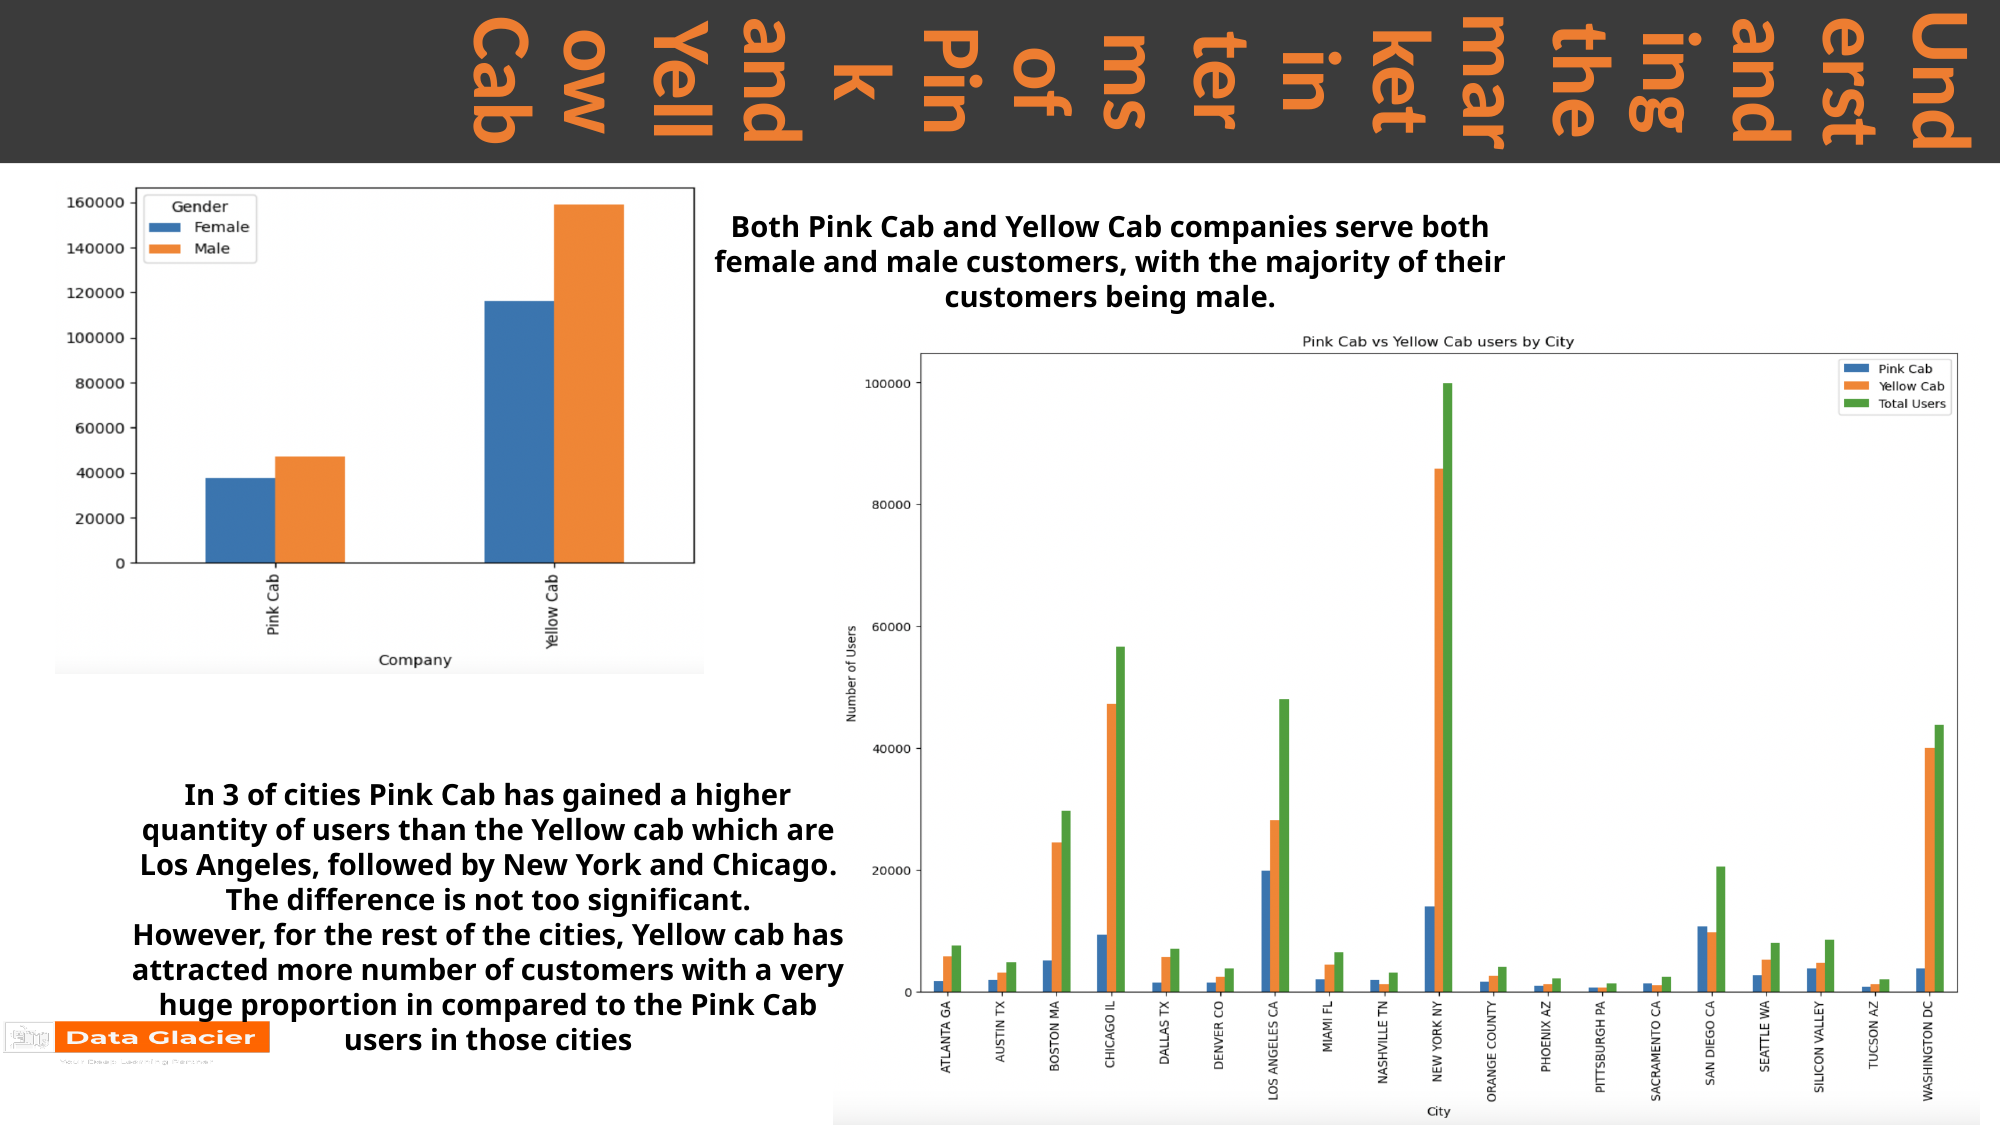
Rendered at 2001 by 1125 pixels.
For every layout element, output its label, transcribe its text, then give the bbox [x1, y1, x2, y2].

picture [833, 324, 1980, 1125]
picture [0, 961, 272, 1125]
text_box In 3 of cities Pink Cab has gained a higher quantity of users than the Yellow cab which are Los Angeles, followed by New York and Chicago. The difference is not too significant. However, for the rest of the cities, Yellow cab has attracted more number of customers with a very huge proportion in compared to the Pink Cab users in those cities [106, 769, 833, 1064]
title Understanding the market in terms of Pink and Yellow Cab [0, 0, 2000, 164]
picture [55, 180, 704, 674]
text_box Both Pink Cab and Yellow Cab companies serve both female and male customers, with the majority of their customers being male. [704, 200, 1532, 321]
